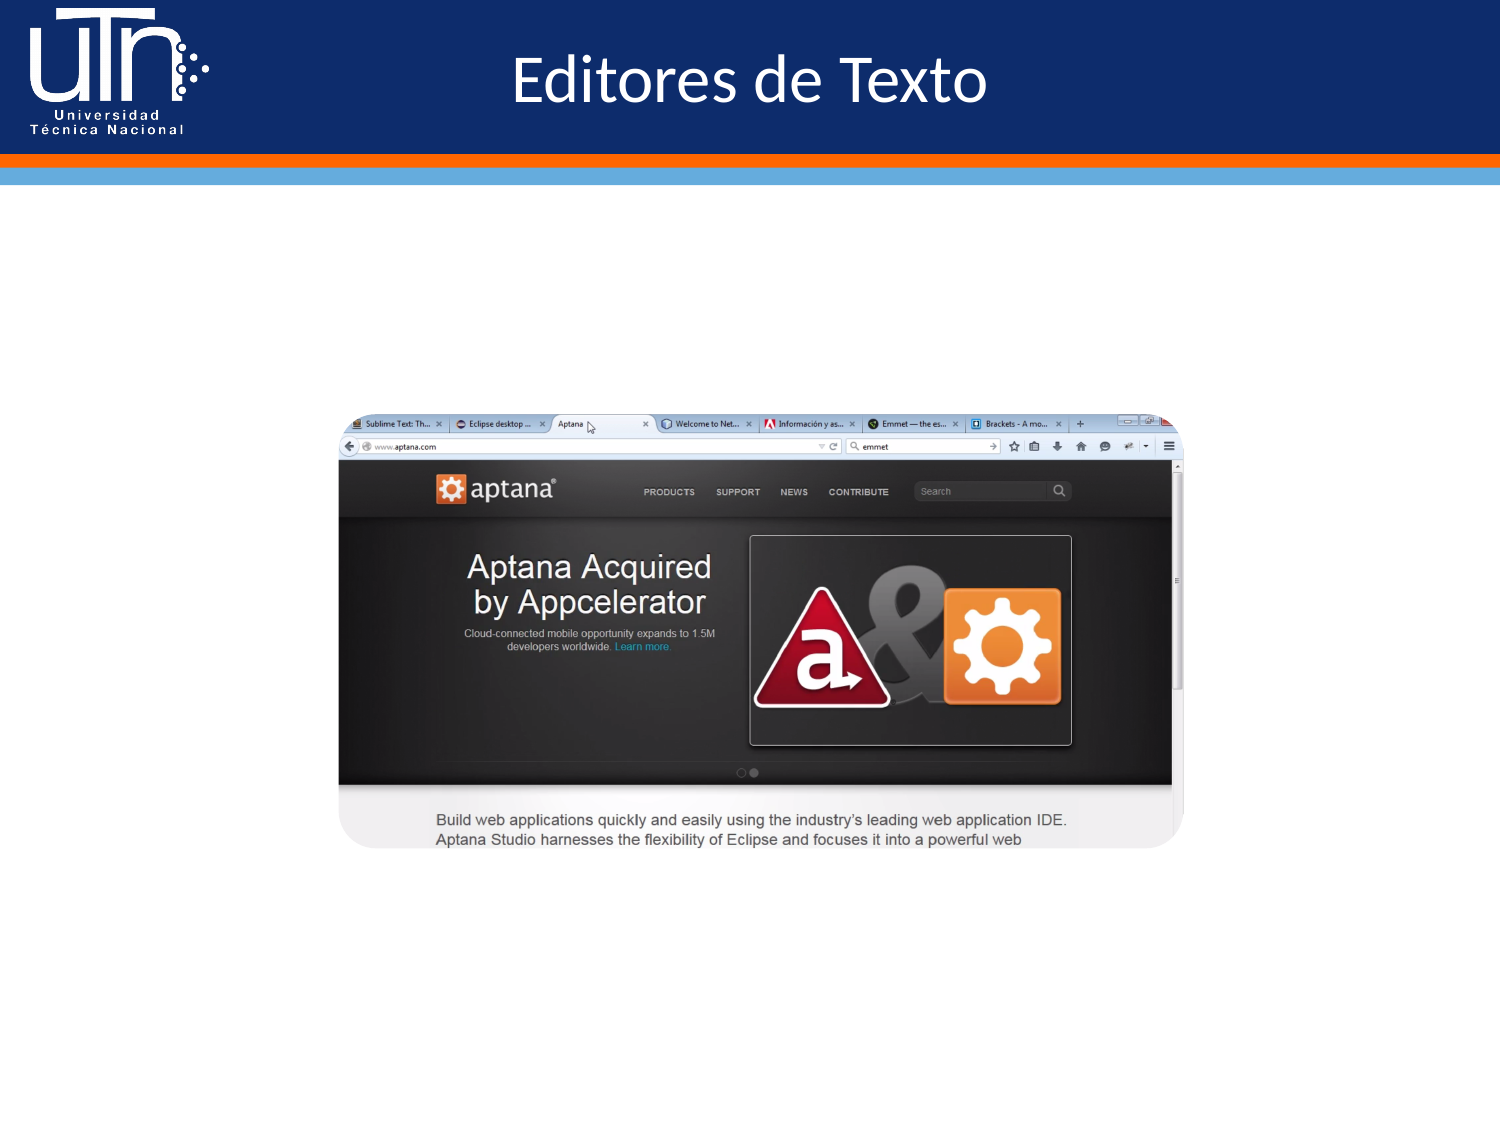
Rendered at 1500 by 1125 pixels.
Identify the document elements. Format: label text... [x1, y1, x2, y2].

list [338, 414, 1184, 849]
title Editores de Texto [0, 0, 1500, 154]
